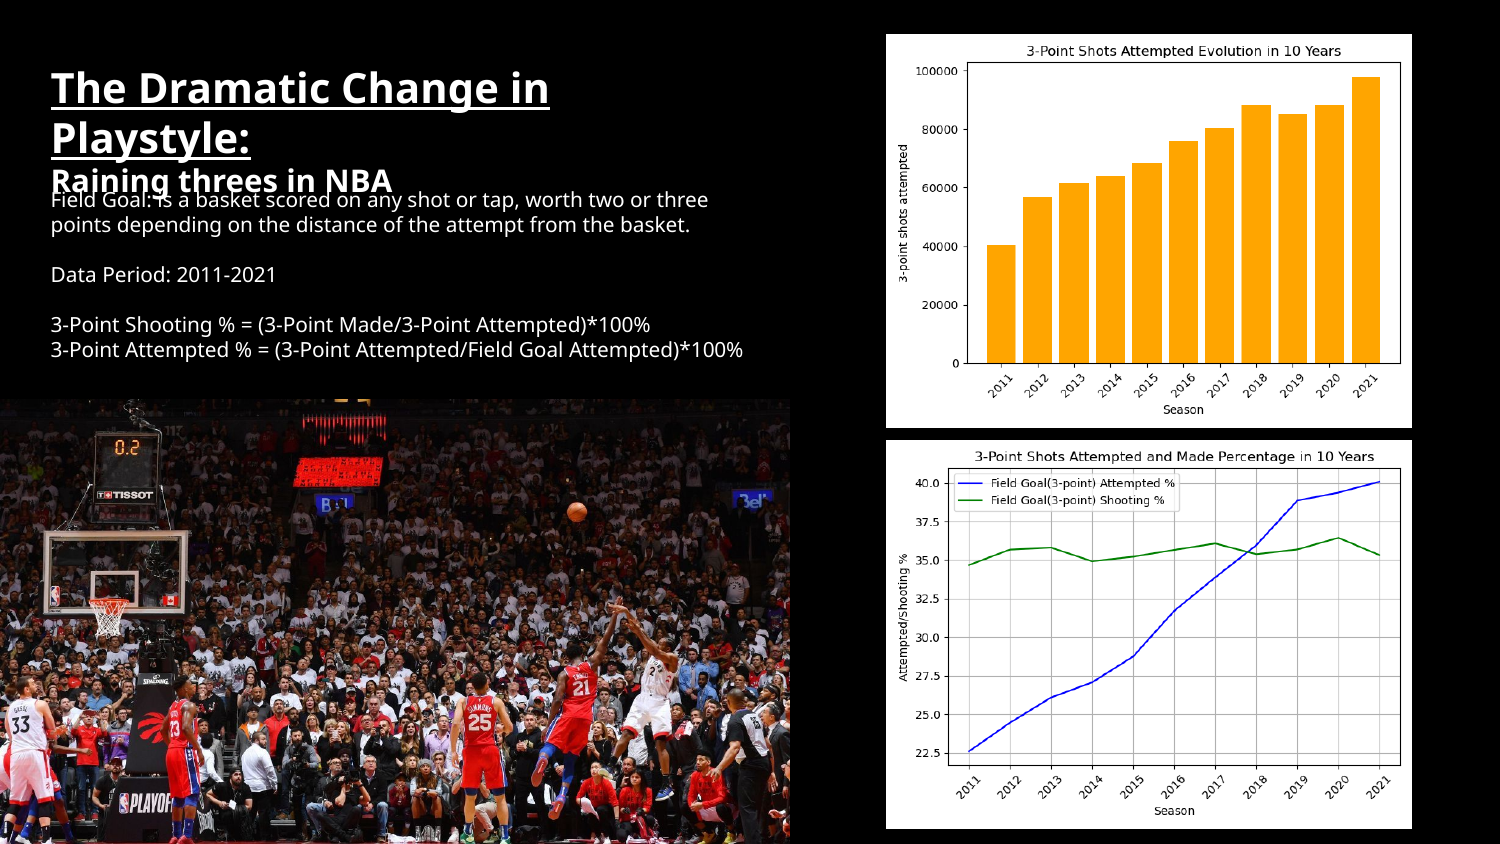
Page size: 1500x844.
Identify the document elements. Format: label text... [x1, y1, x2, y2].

picture [0, 399, 790, 844]
text_box Field Goal: is a basket scored on any shot or tap, worth two or three points depending on the distance of the attempt from the basket. Data Period: 2011-2021 3-Point Shooting % = (3-Point Made/3-Point Attempted)*100% 3-Point Attempted % = (3-Point Attempted/Field Goal Attempted)*100% [35, 171, 785, 397]
picture [885, 33, 1412, 429]
text_box The Dramatic Change in Playstyle: Raining threes in NBA [35, 46, 754, 171]
picture [885, 439, 1412, 830]
